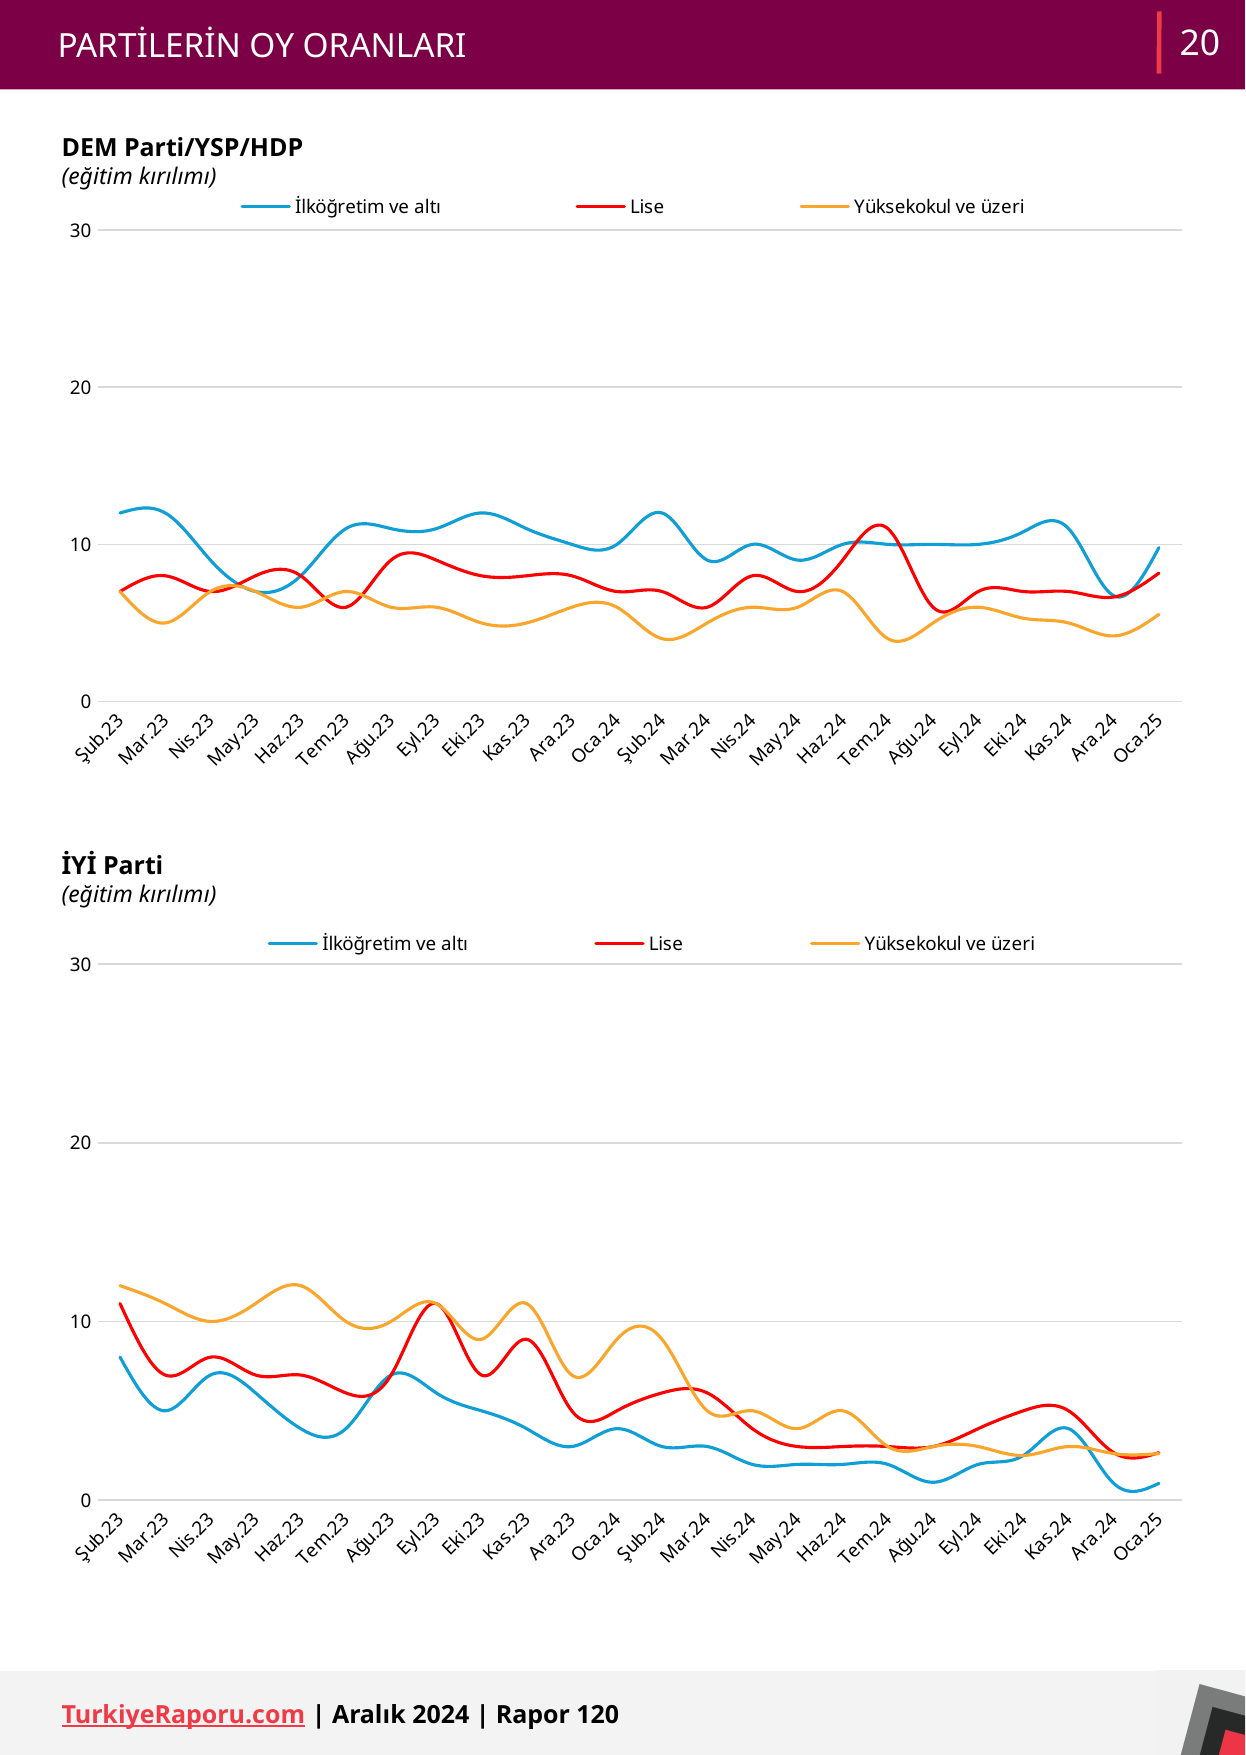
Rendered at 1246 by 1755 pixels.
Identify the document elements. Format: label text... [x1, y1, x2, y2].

chart [43, 901, 1203, 1667]
text_box [0, 0, 1159, 90]
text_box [42, 9, 1160, 81]
text_box DEM Parti/YSP/HDP (eğitim kırılımı) [46, 116, 342, 177]
chart [43, 178, 1203, 848]
text_box İYİ Parti (eğitim kırılımı) [46, 854, 280, 898]
text_box [1241, 0, 1245, 90]
slide_number 20 [1159, 0, 1241, 112]
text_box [0, 1670, 1246, 1755]
